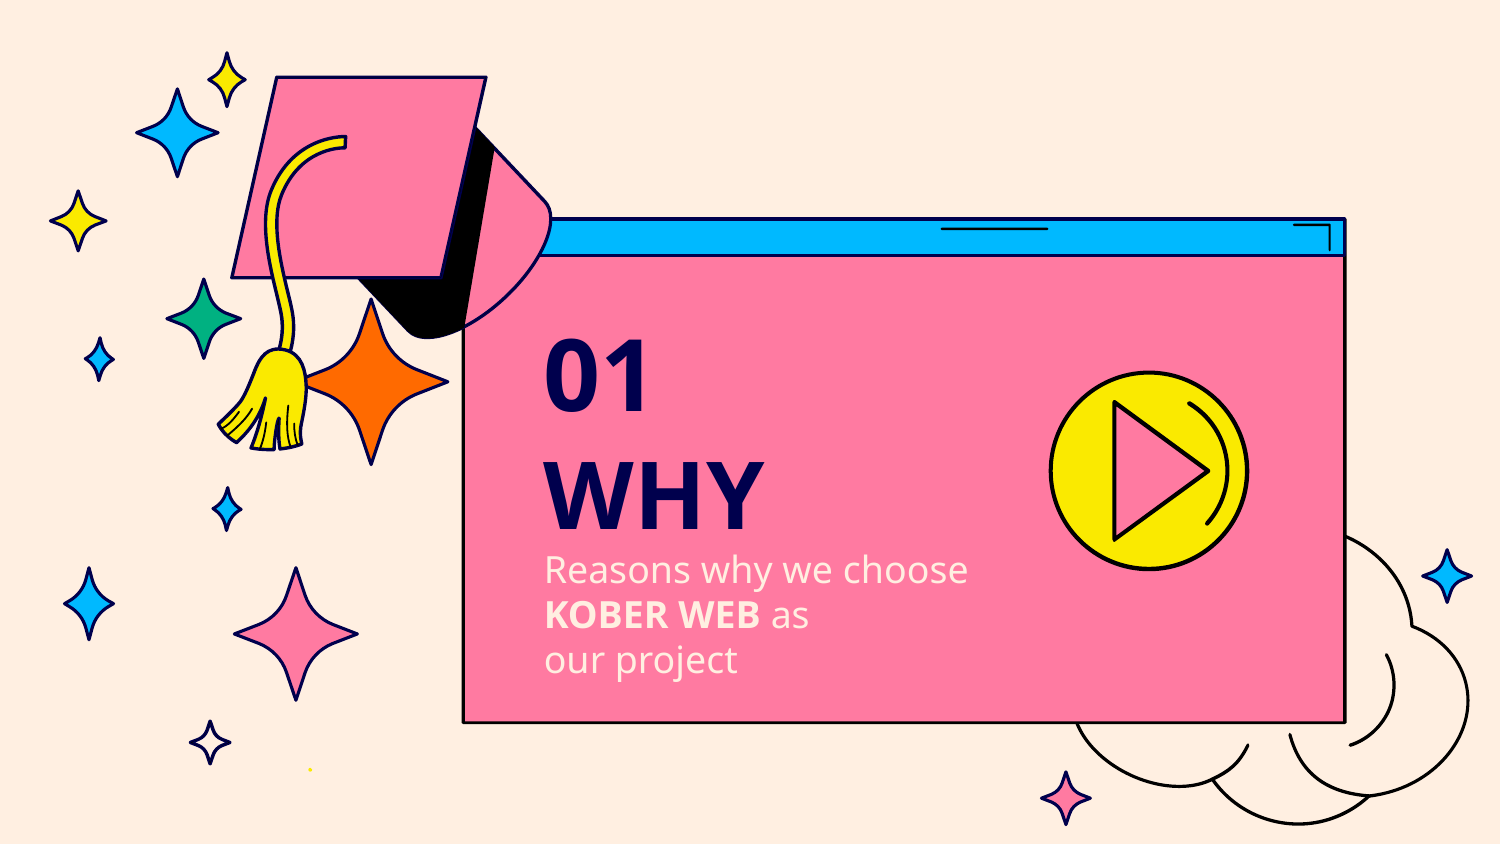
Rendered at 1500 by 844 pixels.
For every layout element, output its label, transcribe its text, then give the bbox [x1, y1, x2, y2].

text_box Reasons why we choose KOBER WEB as our project [529, 530, 1034, 682]
text_box 01 [529, 308, 1135, 447]
text_box WHY [529, 422, 1243, 561]
